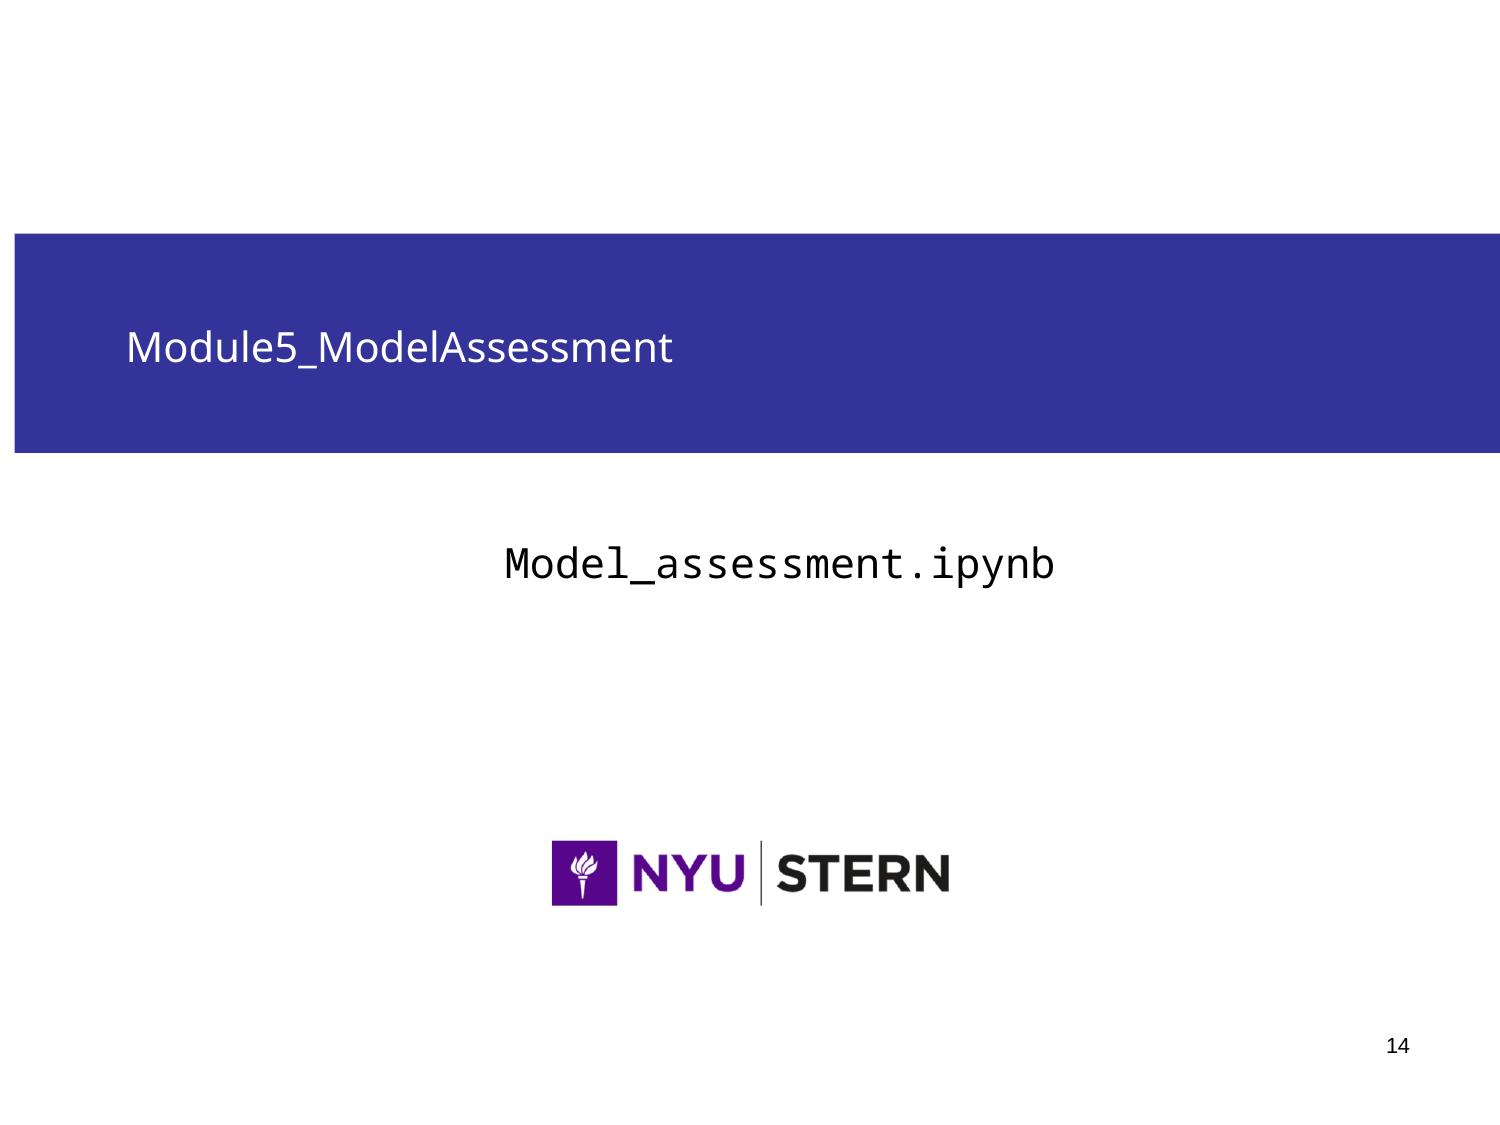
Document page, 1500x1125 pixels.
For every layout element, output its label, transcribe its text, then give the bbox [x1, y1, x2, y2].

text_box Module5_ModelAssessment [110, 313, 688, 379]
picture [526, 747, 974, 999]
slide_number 14 [1074, 1024, 1426, 1103]
text_box Model_assessment.ipynb [490, 529, 1070, 595]
